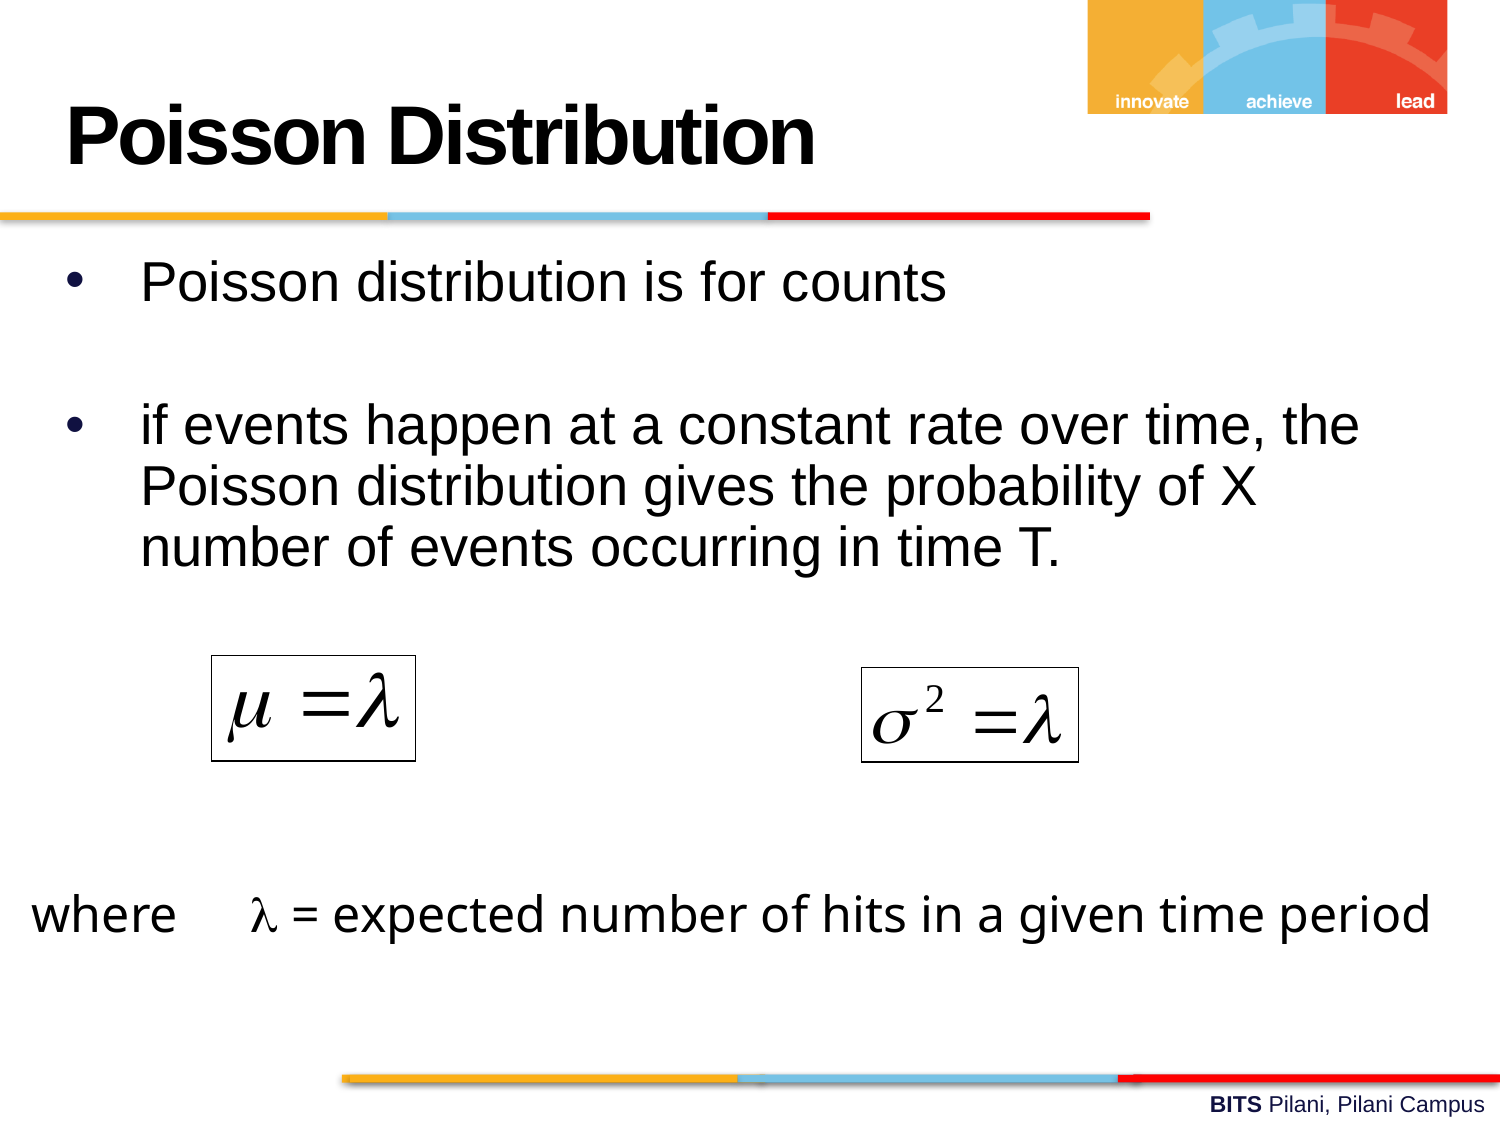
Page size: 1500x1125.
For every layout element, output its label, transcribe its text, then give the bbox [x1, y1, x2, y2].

picture [1087, 0, 1448, 114]
text_box where  = expected number of hits in a given time period [17, 874, 1475, 1013]
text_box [212, 655, 415, 761]
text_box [862, 668, 1079, 762]
title Poisson Distribution [50, 23, 1325, 239]
list Poisson distribution is for counts if events happen at a constant rate over time, the Poisson distribution gives the probability of X number of events occurring in time T. [49, 244, 1401, 874]
